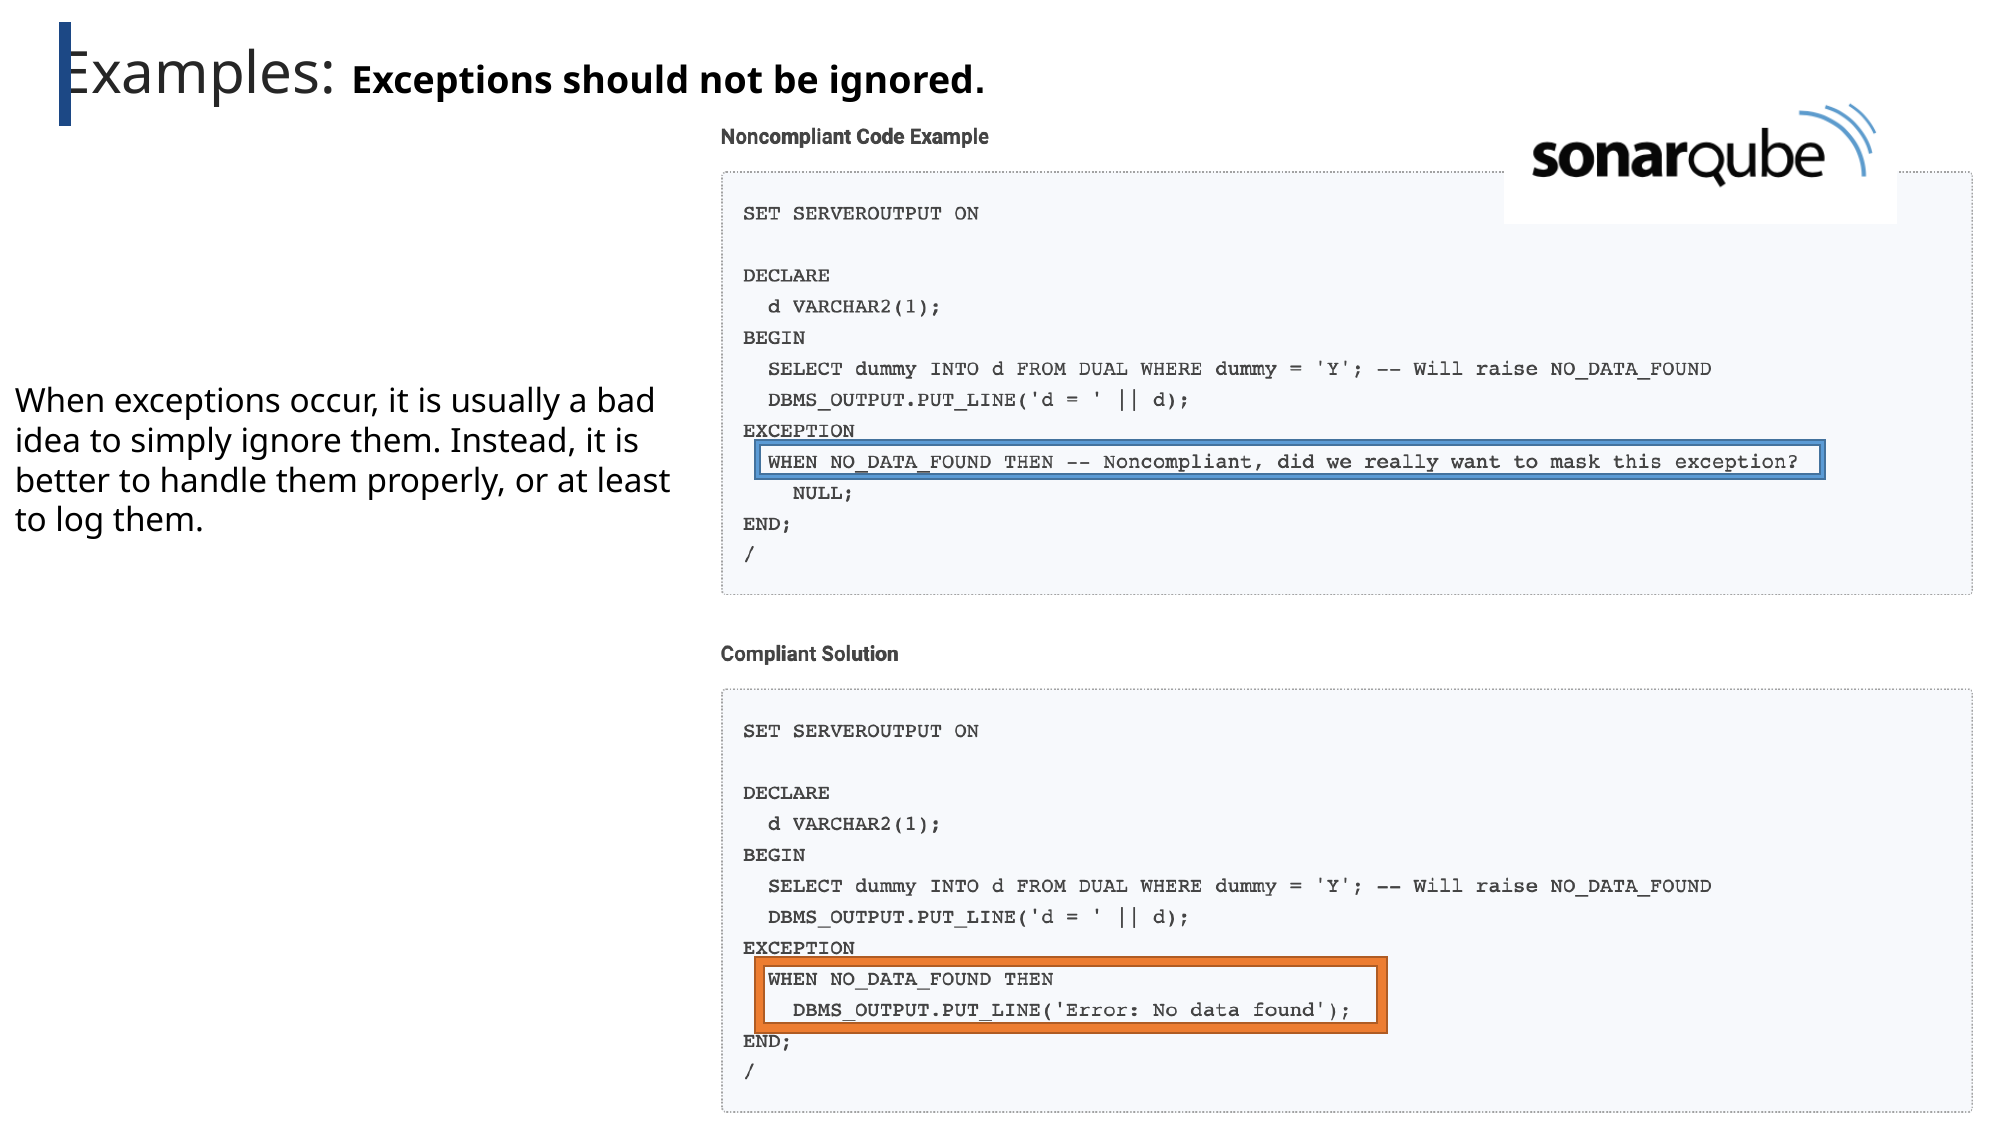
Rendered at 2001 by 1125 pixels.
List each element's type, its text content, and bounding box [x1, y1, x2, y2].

picture [712, 84, 1978, 1114]
text_box When exceptions occur, it is usually a bad idea to simply ignore them. Instead, it is better to handle them properly, or at least to log them. [0, 371, 691, 546]
text_box Examples: Exceptions should not be ignored. [0, 27, 1000, 278]
